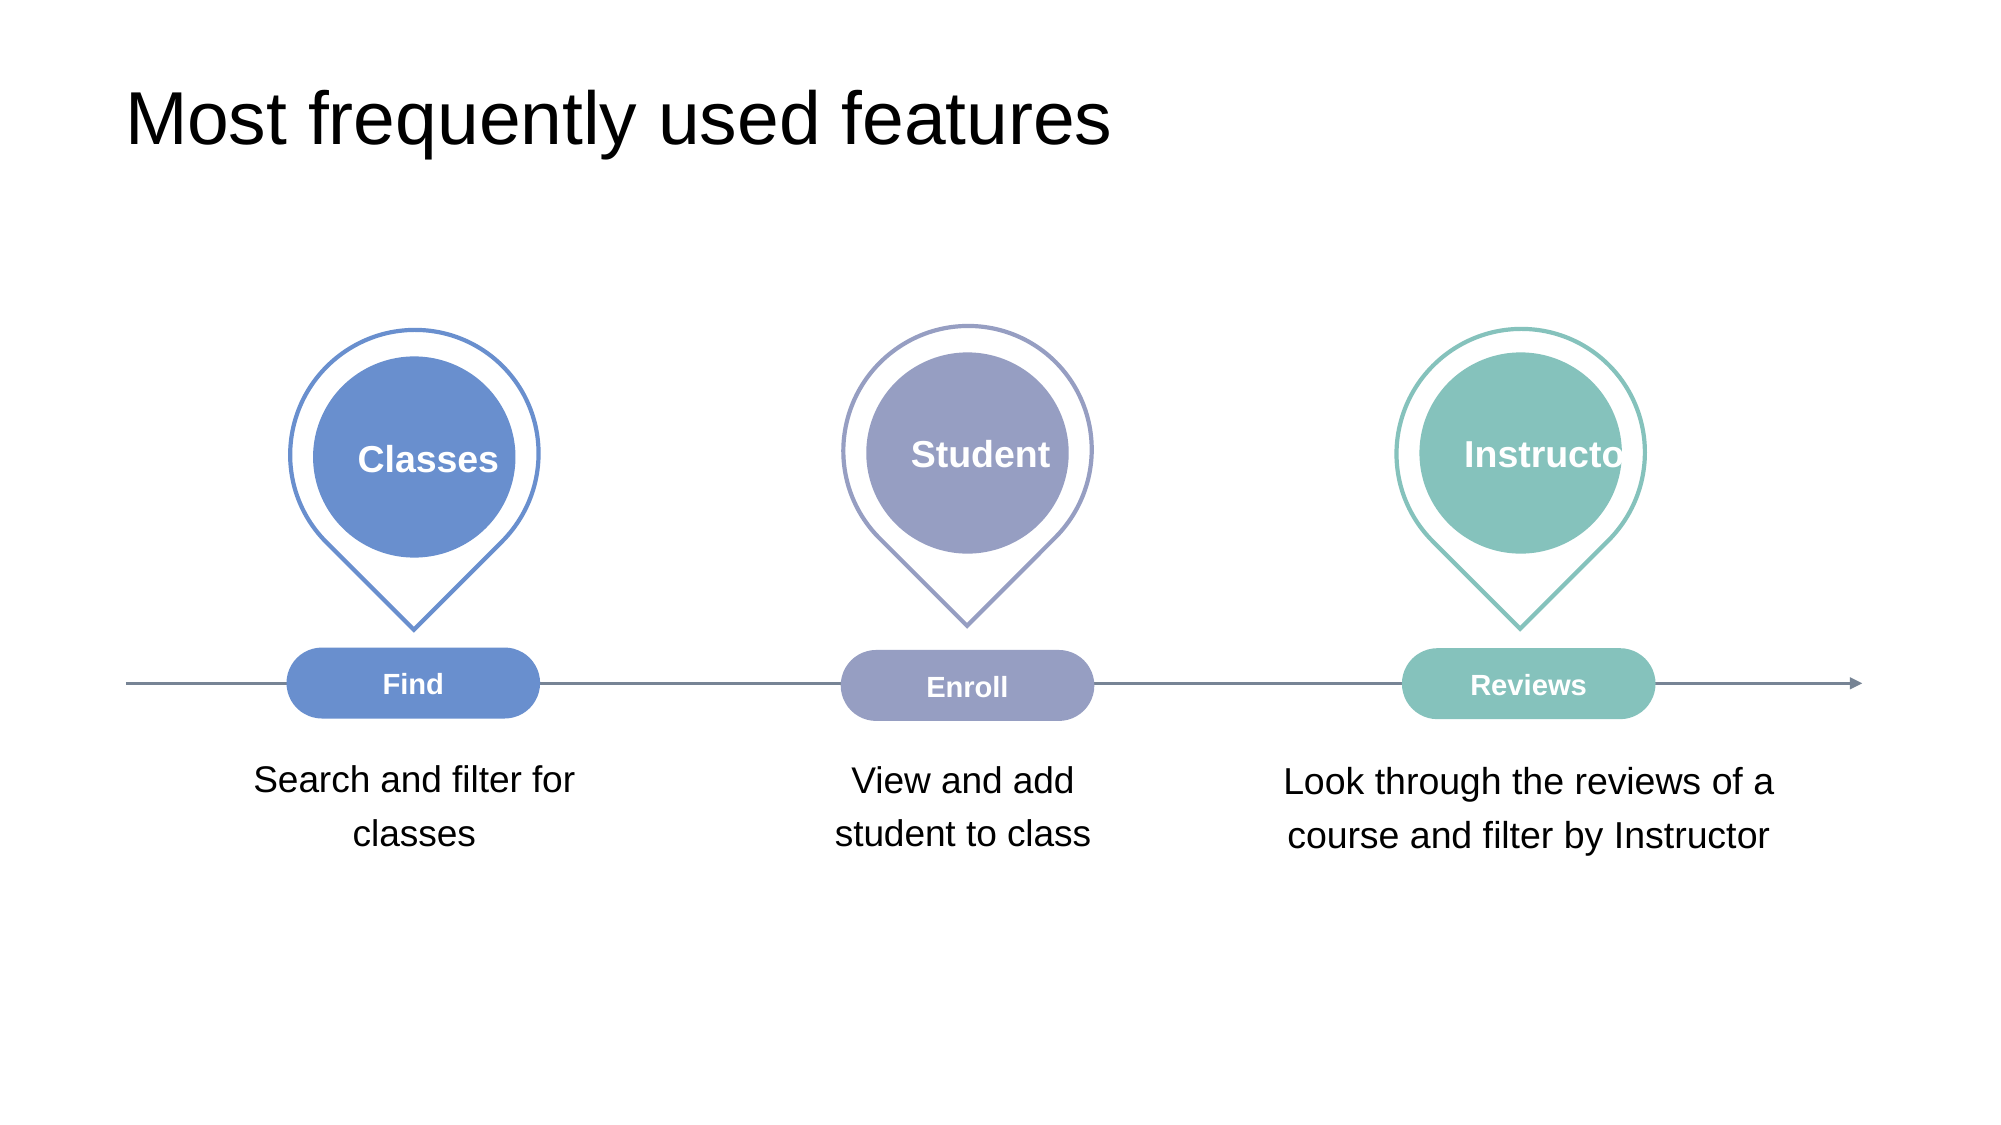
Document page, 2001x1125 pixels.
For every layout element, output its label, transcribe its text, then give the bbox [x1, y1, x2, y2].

title Most frequently used features [109, 0, 1890, 169]
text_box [125, 326, 1863, 894]
